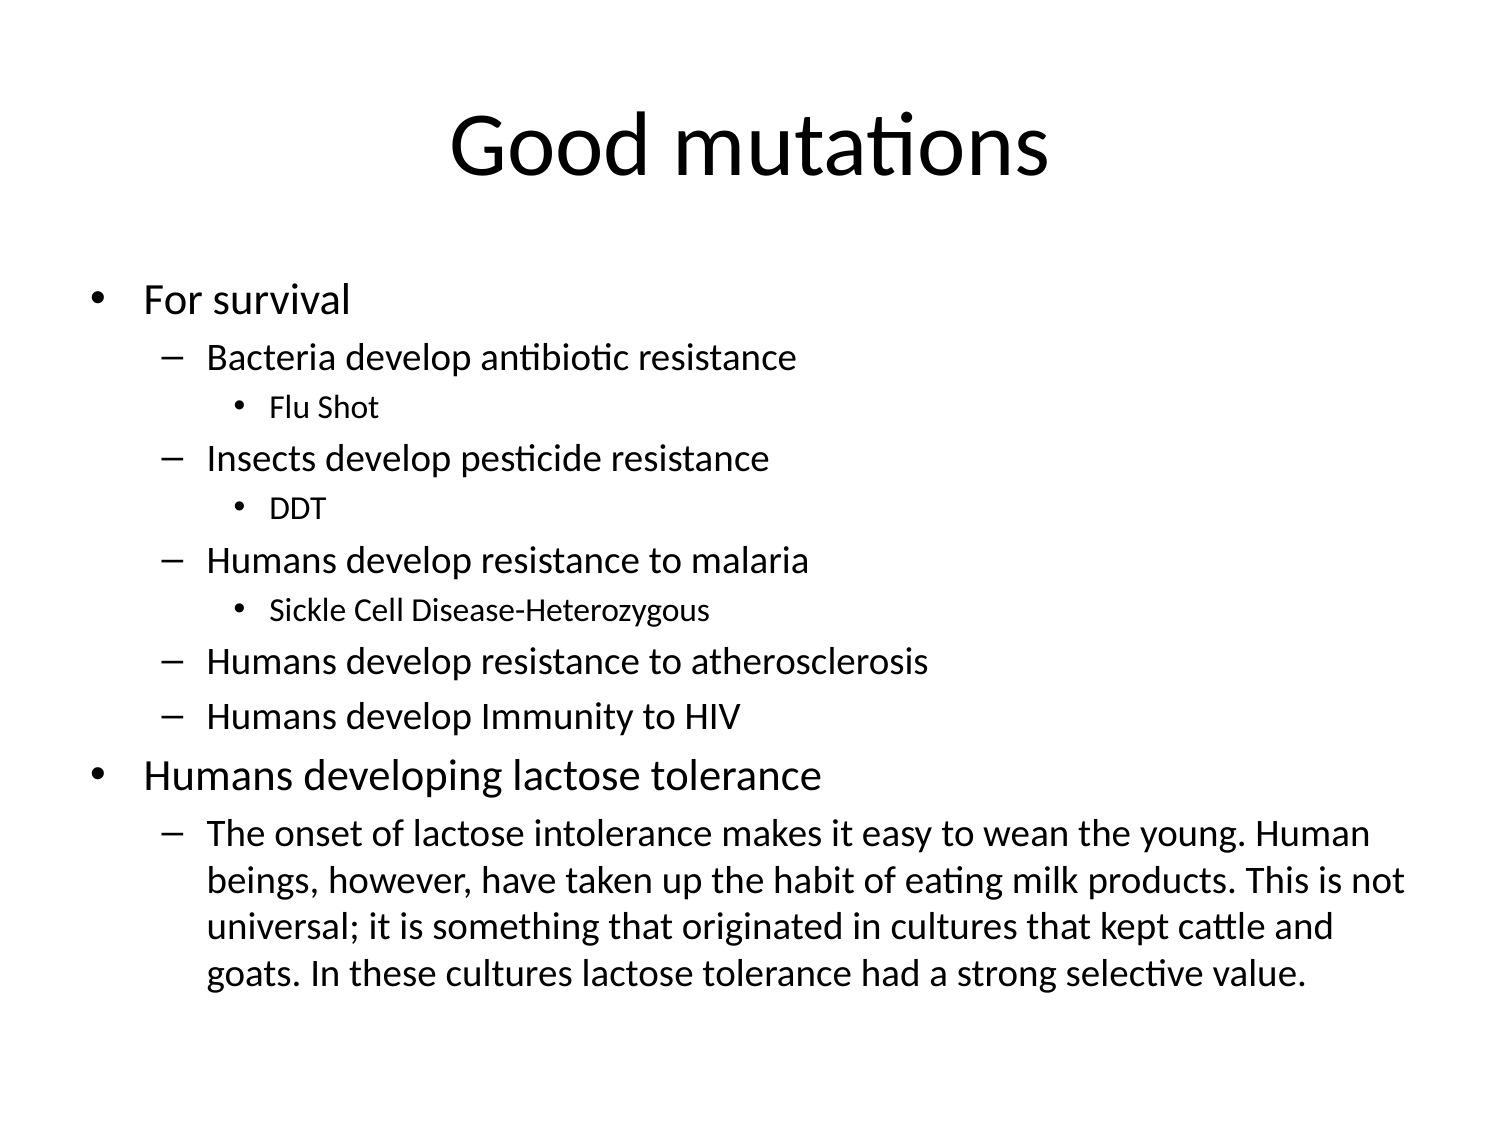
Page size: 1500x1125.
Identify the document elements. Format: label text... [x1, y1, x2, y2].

list For survival Bacteria develop antibiotic resistance Flu Shot Insects develop pesticide resistance DDT Humans develop resistance to malaria Sickle Cell Disease-Heterozygous Humans develop resistance to atherosclerosis Humans develop Immunity to HIV Humans developing lactose tolerance The onset of lactose intolerance makes it easy to wean the young. Human beings, however, have taken up the habit of eating milk products. This is not universal; it is something that originated in cultures that kept cattle and goats. In these cultures lactose tolerance had a strong selective value. [75, 262, 1425, 1005]
title Good mutations [75, 45, 1425, 233]
